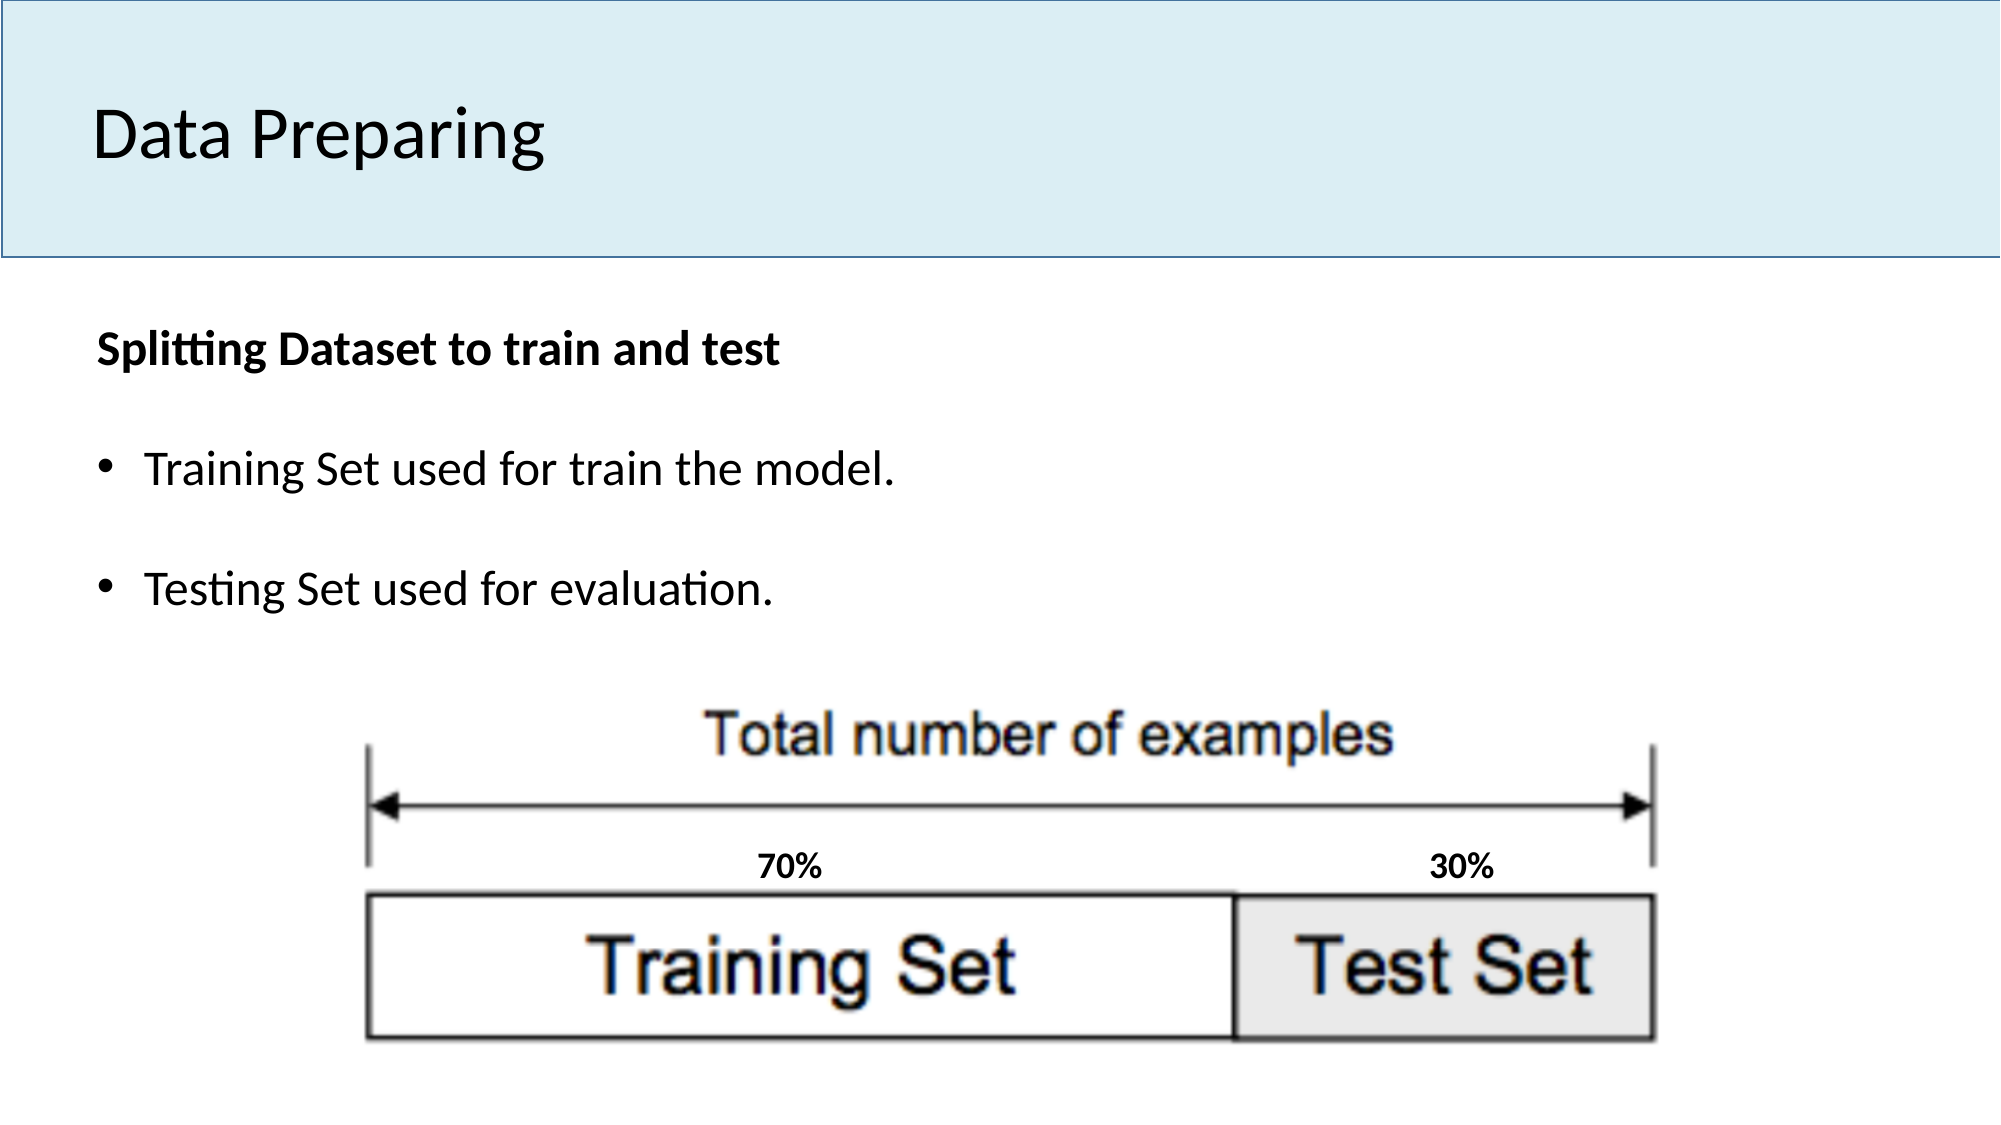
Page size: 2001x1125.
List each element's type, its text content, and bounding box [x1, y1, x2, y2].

text_box Splitting Dataset to train and test Training Set used for train the model. Testing Set used for evaluation. [82, 307, 1349, 623]
text_box Data Preparing [1, 0, 2000, 258]
picture [307, 637, 1693, 1091]
